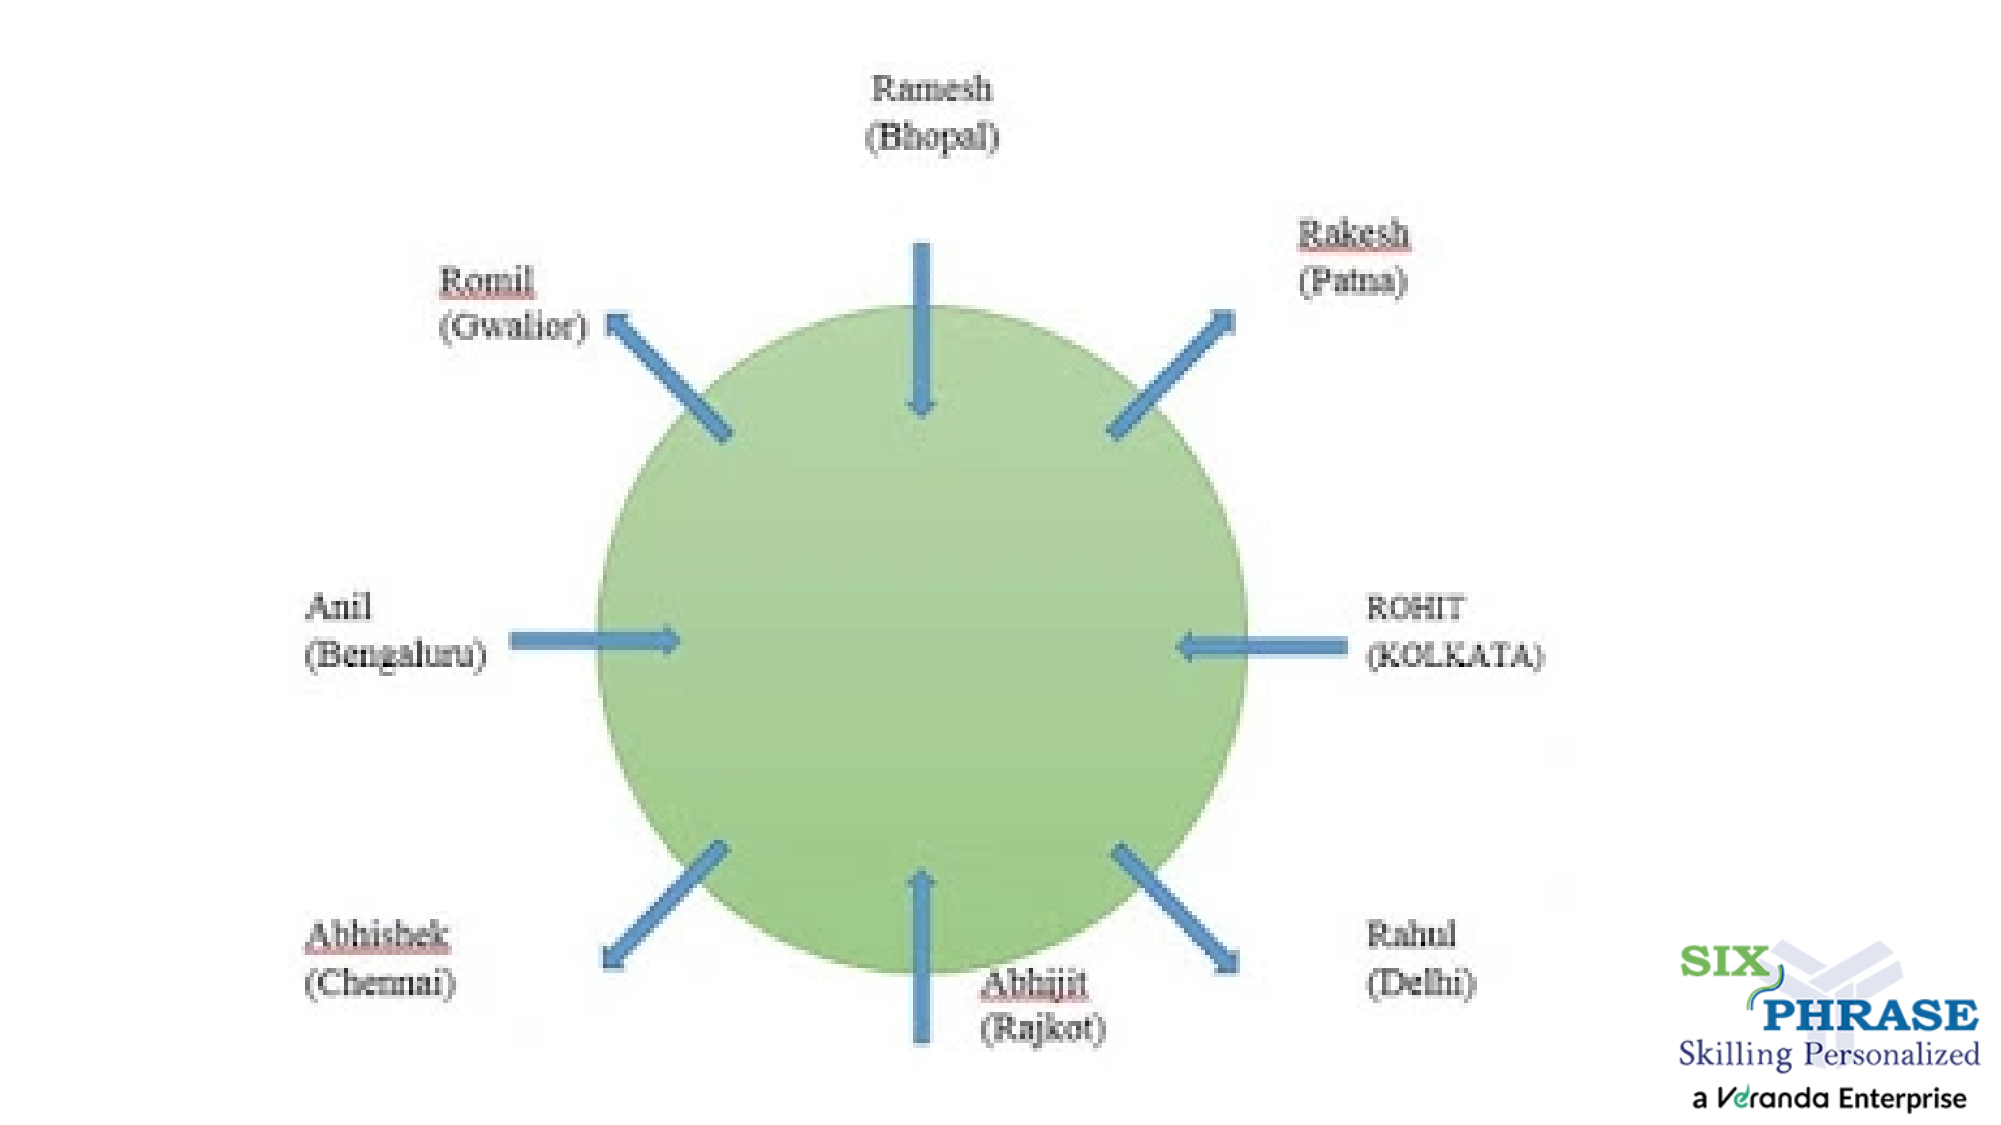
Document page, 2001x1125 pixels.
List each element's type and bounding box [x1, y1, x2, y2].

list [237, 62, 1615, 1088]
picture [1662, 924, 2000, 1125]
